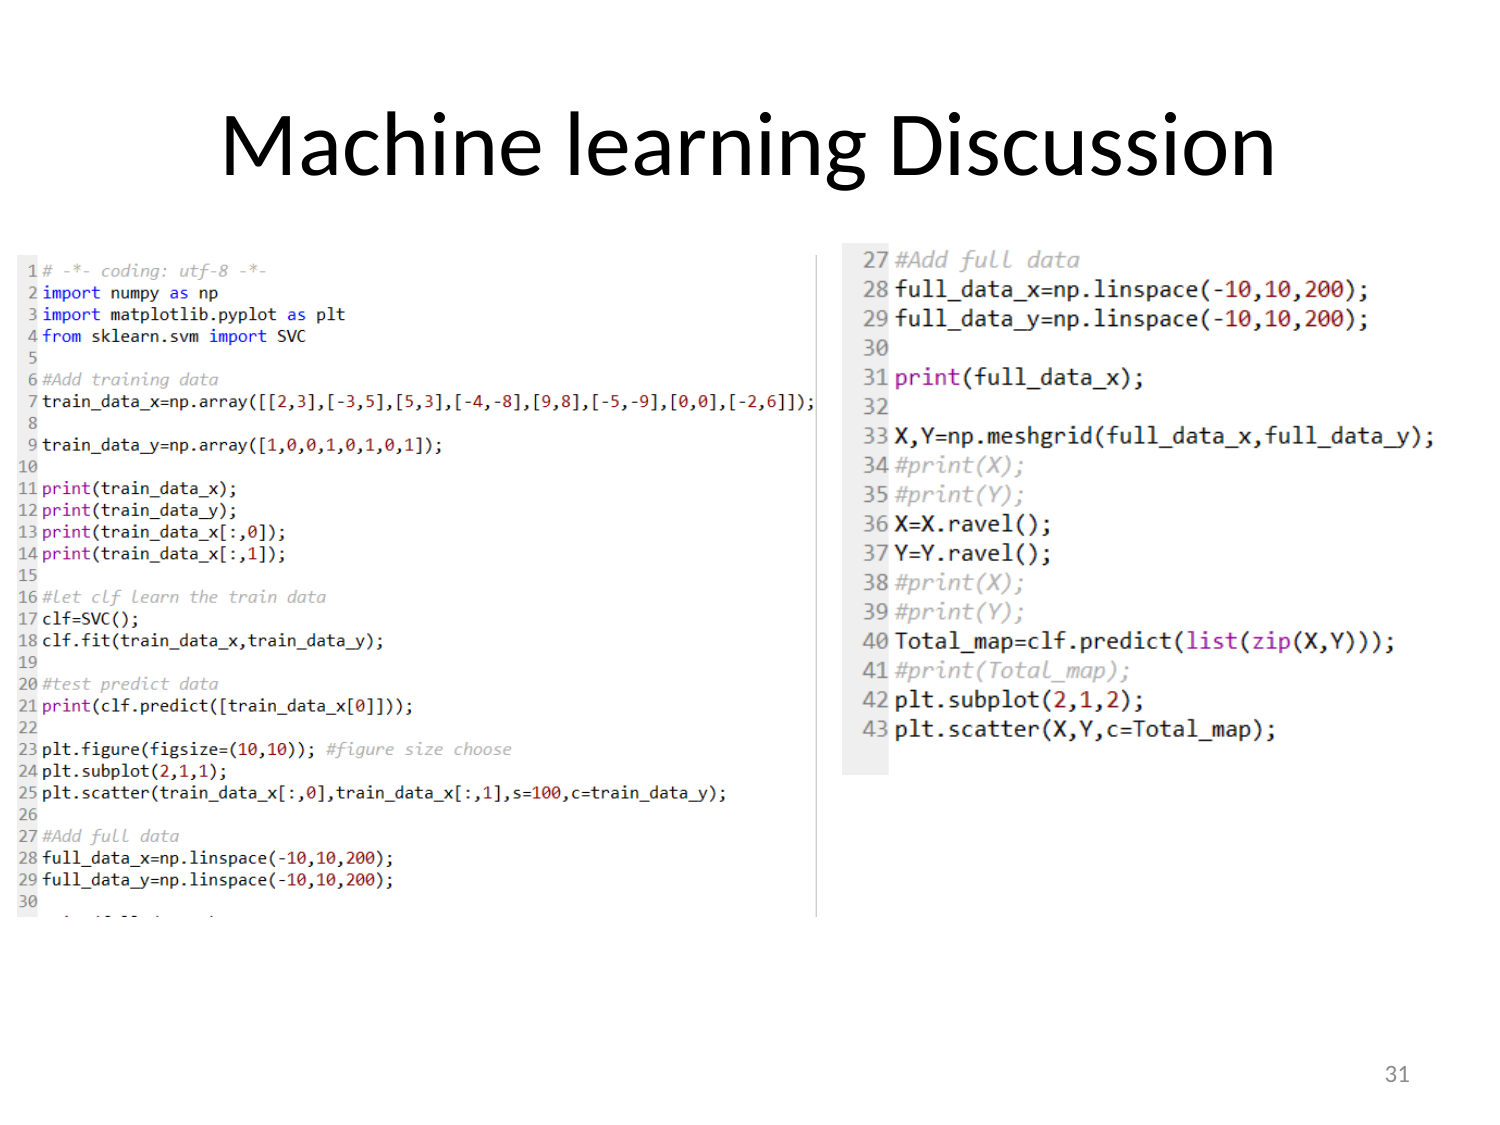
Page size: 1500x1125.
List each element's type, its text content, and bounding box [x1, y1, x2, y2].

slide_number 31 [1074, 1042, 1425, 1103]
picture [842, 243, 1463, 776]
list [17, 255, 819, 918]
title Machine learning Discussion [75, 45, 1425, 233]
